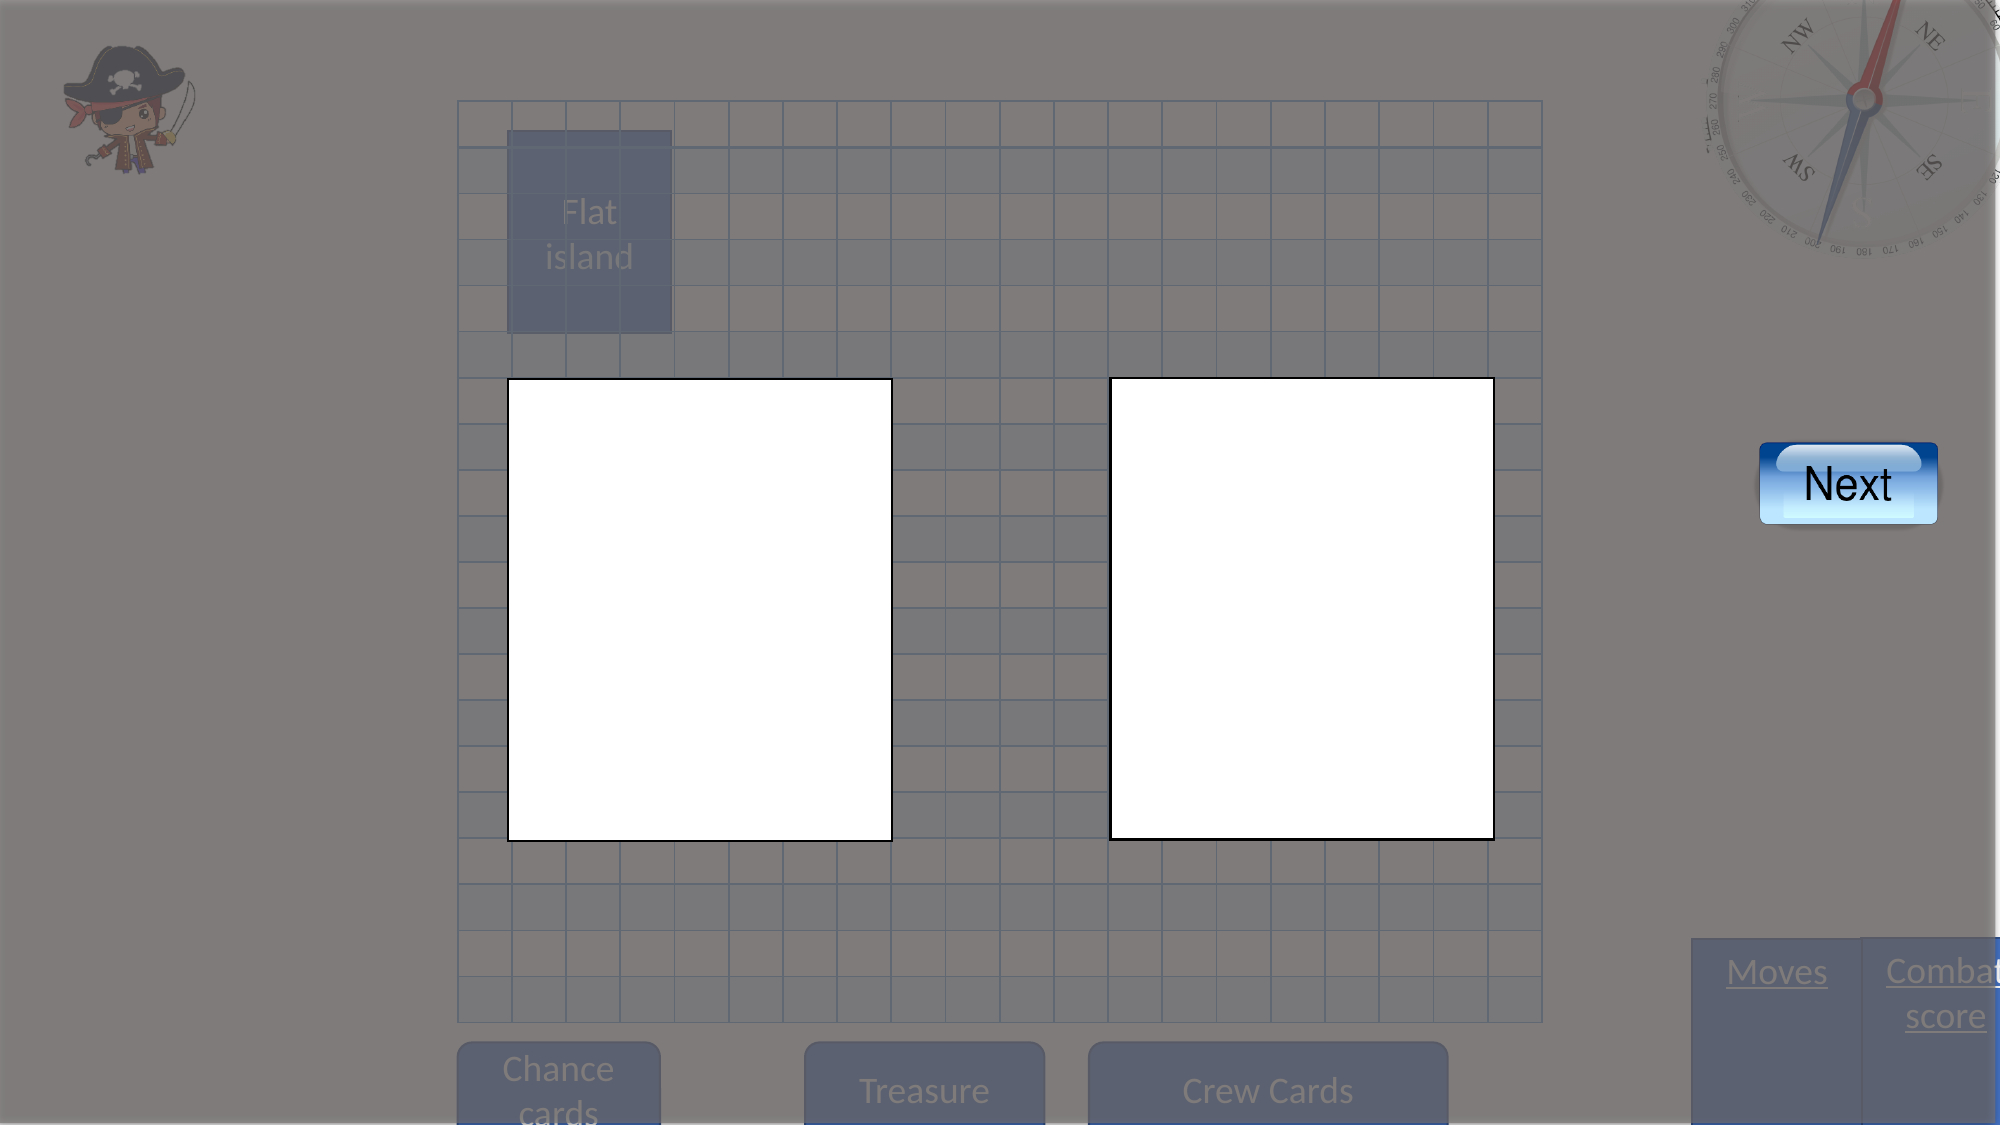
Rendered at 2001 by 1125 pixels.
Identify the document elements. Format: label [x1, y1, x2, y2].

picture [47, 30, 217, 192]
picture [1751, 437, 1946, 533]
text_box [0, 0, 2000, 1125]
picture [1674, 0, 2000, 316]
